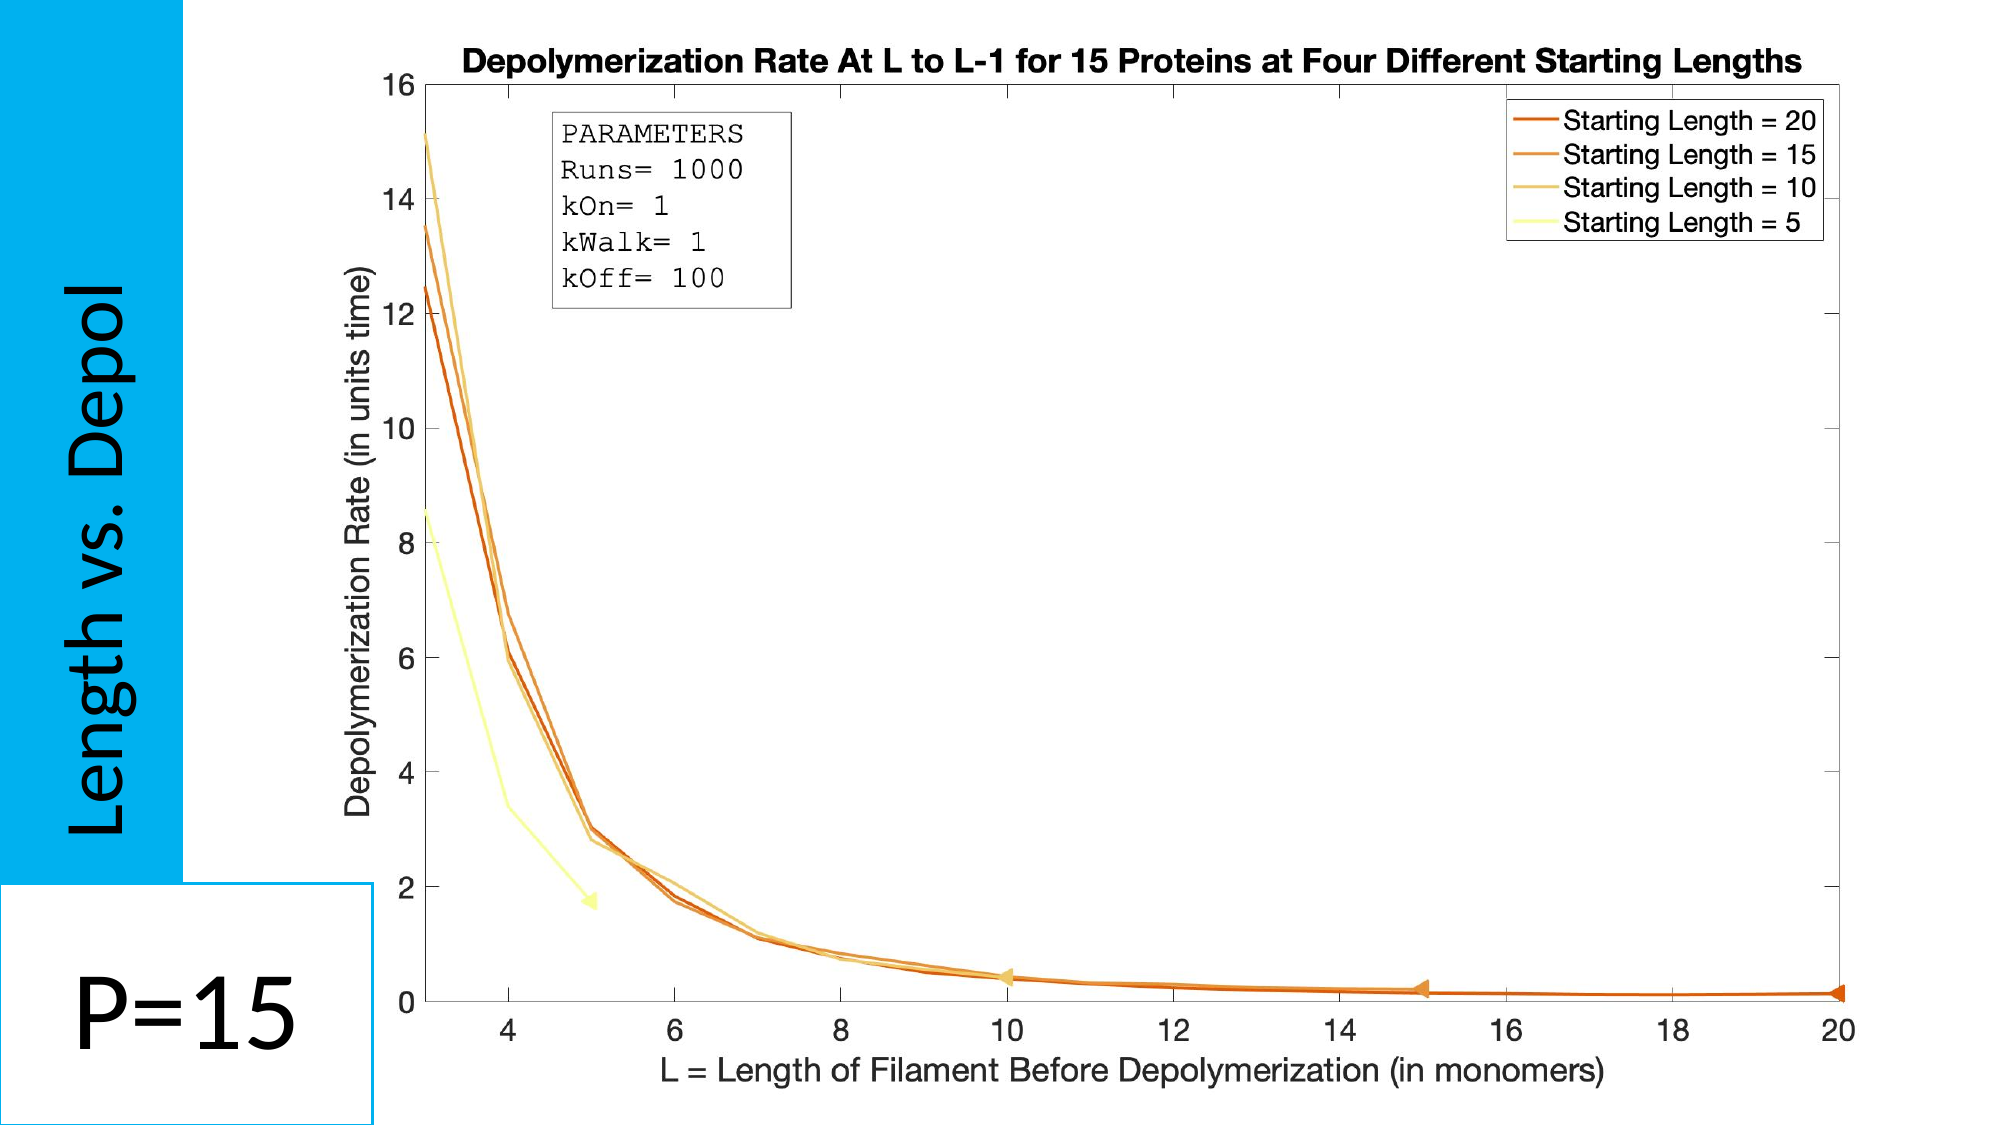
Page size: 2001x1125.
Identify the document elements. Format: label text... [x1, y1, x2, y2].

picture [187, 886, 370, 1123]
text_box P=15 [0, 882, 187, 1125]
text_box Length vs. Depol [0, 0, 184, 882]
picture [187, 0, 2000, 1125]
